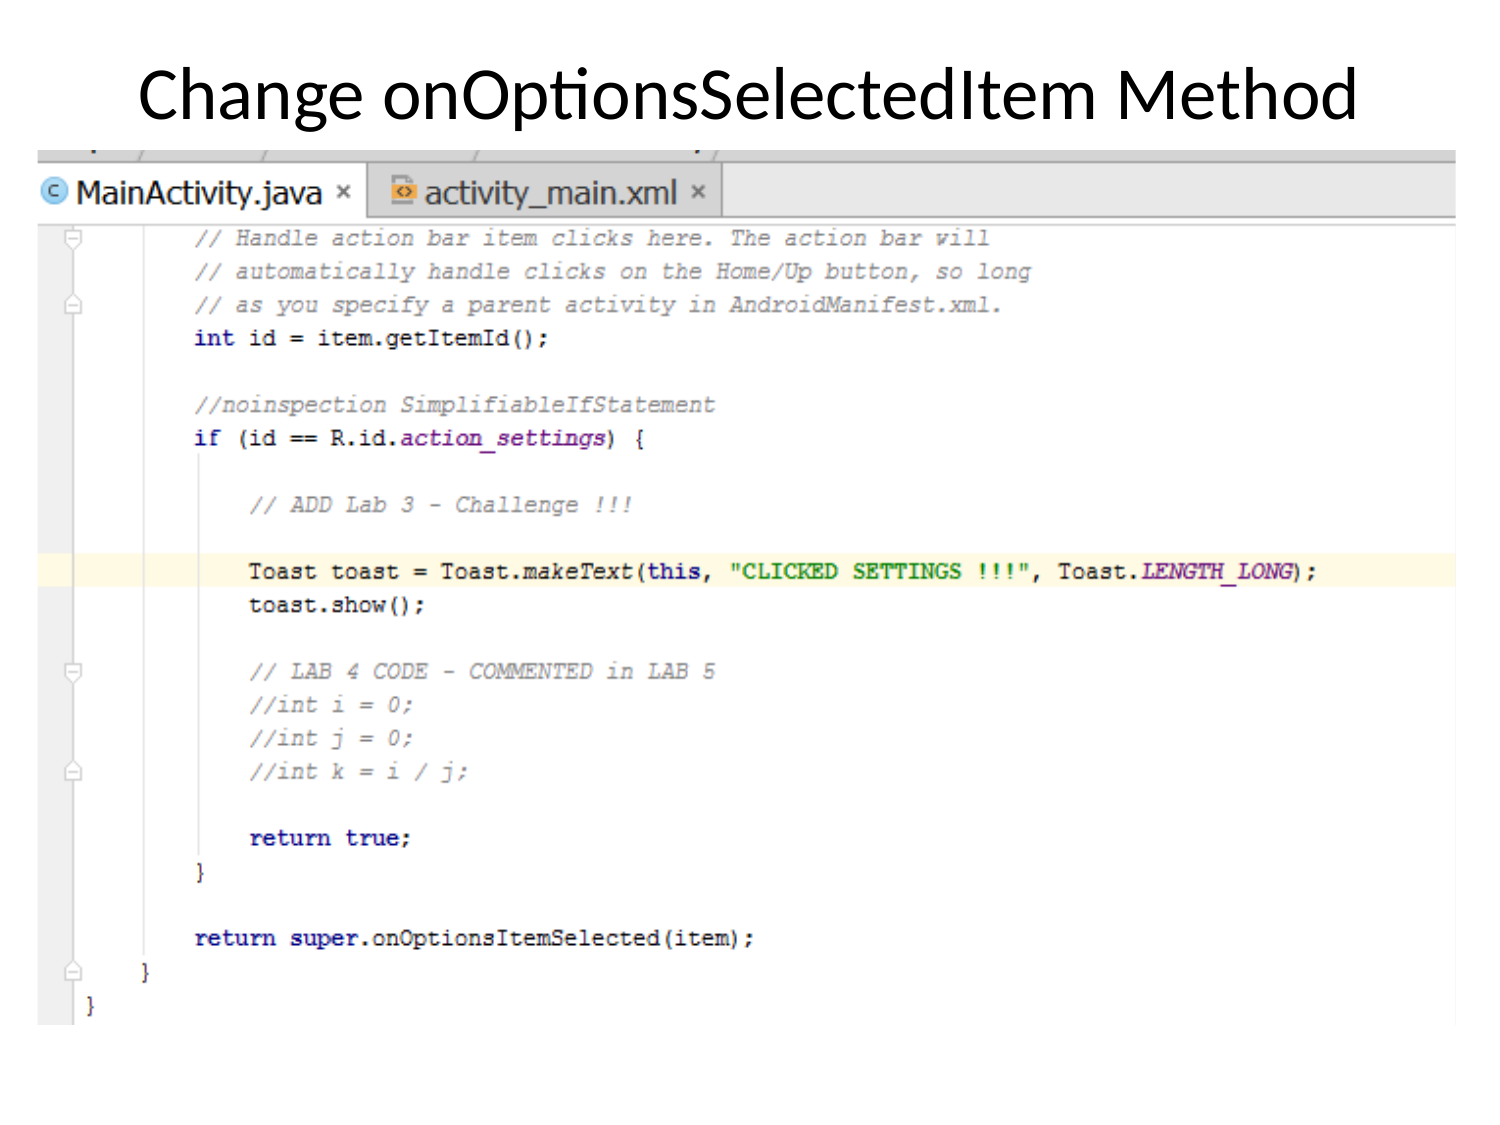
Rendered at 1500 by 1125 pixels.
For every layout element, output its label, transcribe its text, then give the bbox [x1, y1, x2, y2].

text_box Change onOptionsSelectedItem Method [74, 37, 1425, 148]
picture [37, 149, 1456, 1026]
